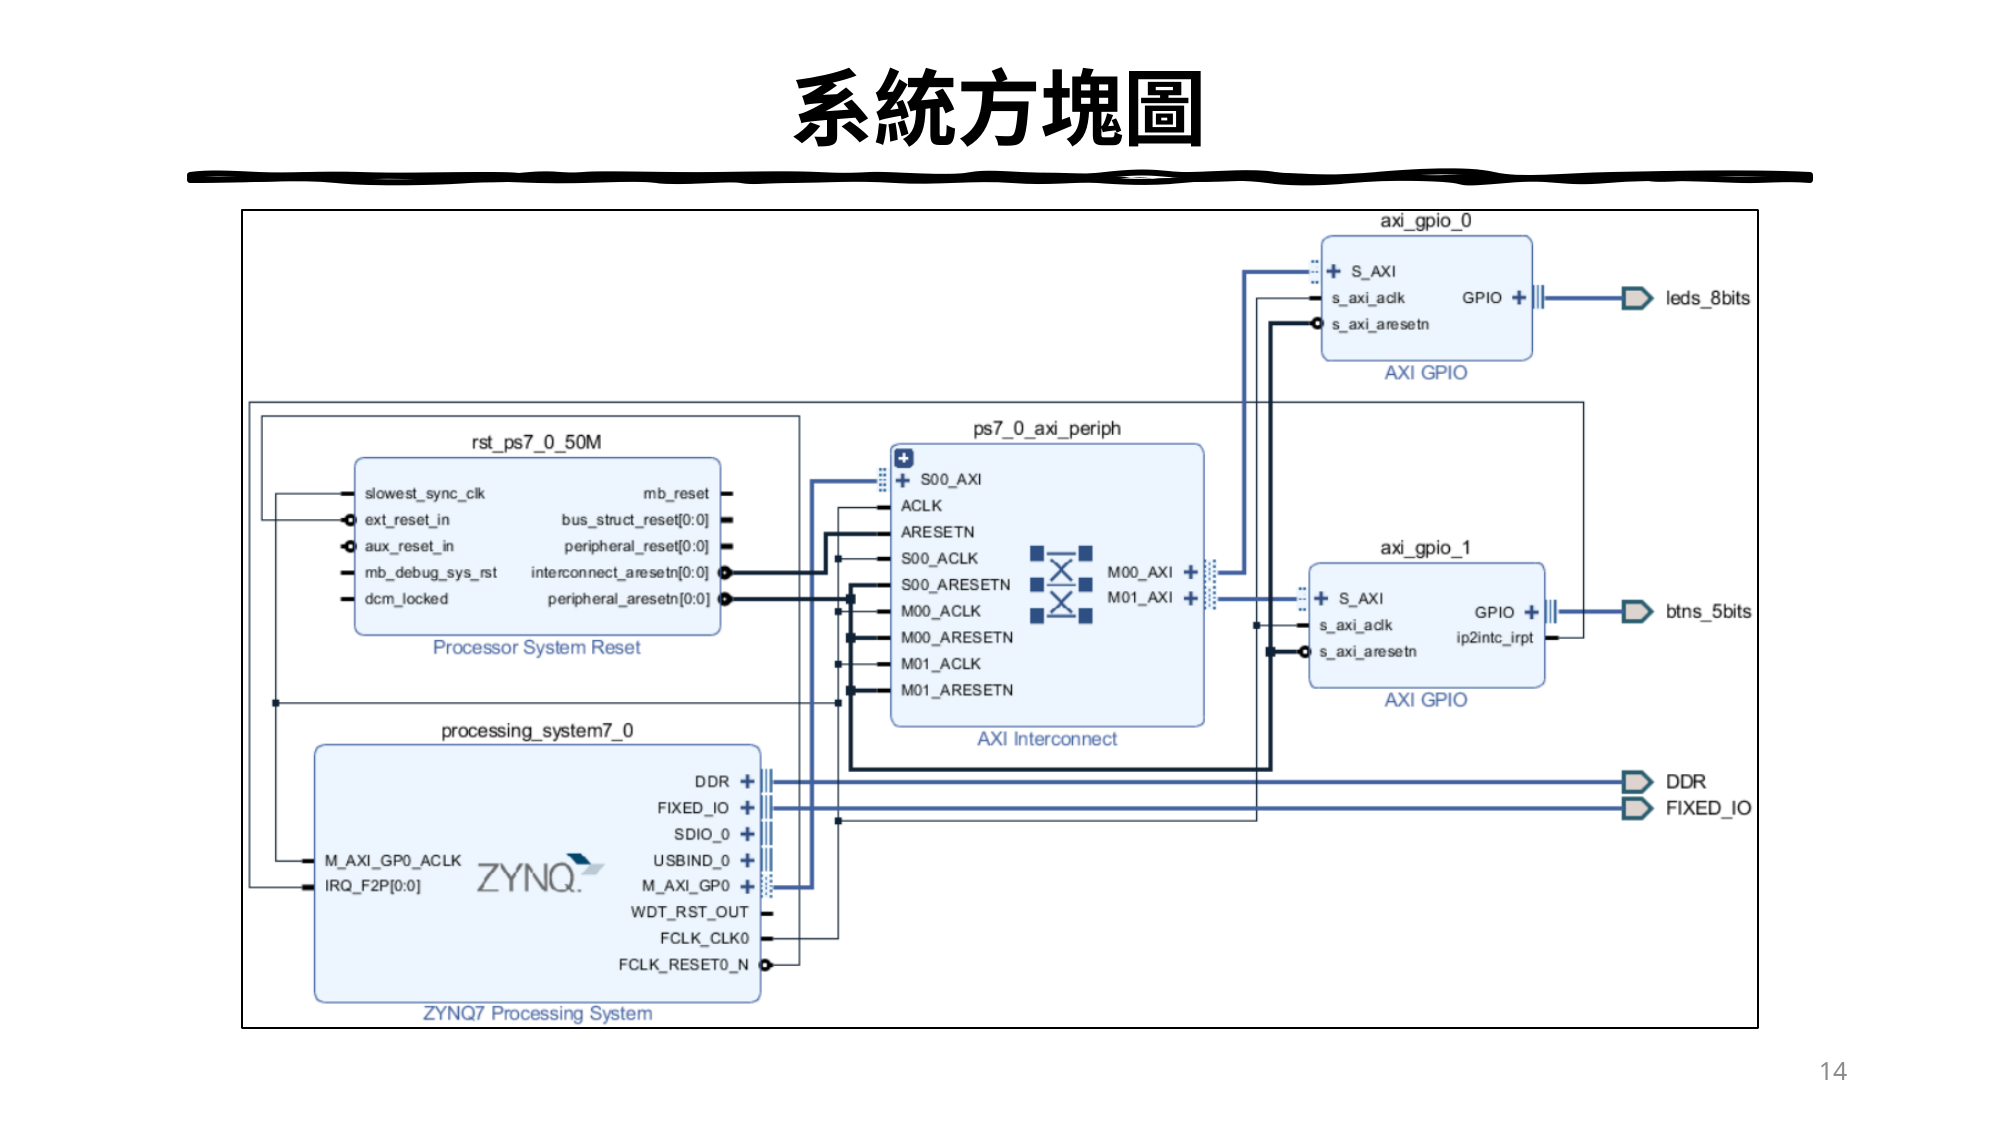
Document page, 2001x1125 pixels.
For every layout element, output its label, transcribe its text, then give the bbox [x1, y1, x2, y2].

slide_number 14 [1412, 1042, 1863, 1103]
picture [243, 211, 1757, 1027]
text_box 系統方塊圖 [775, 48, 1224, 154]
picture [179, 154, 1821, 196]
